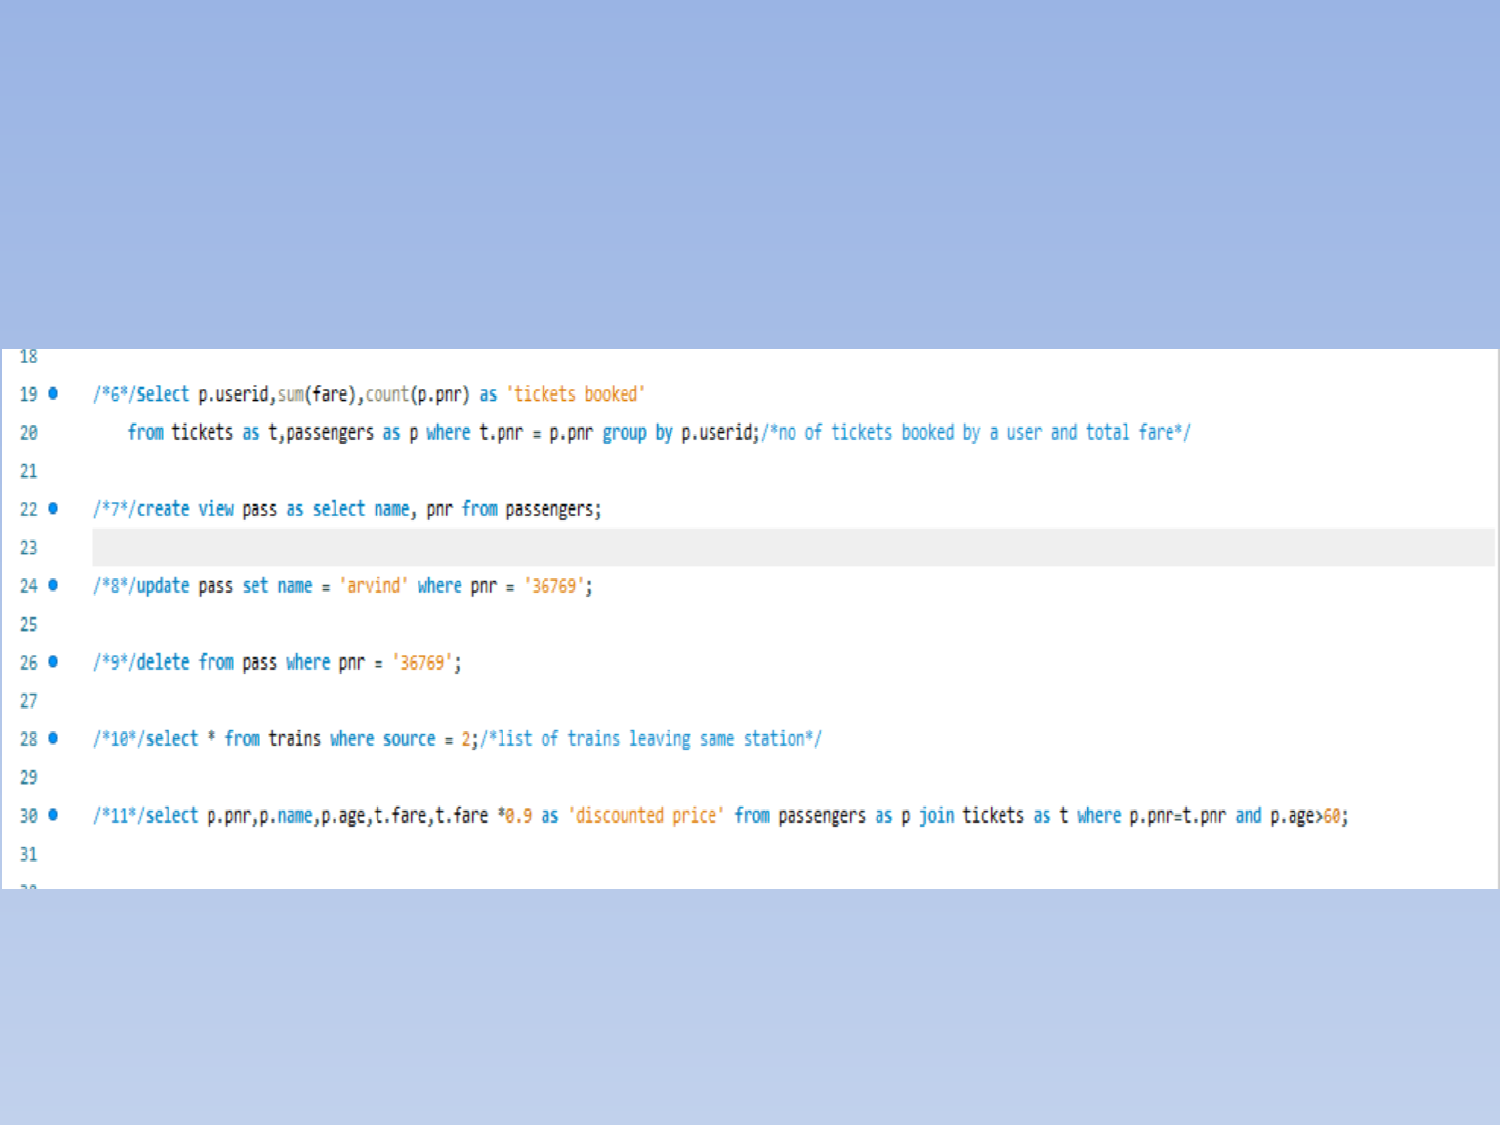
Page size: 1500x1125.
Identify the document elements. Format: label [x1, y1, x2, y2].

list [2, 349, 1500, 889]
